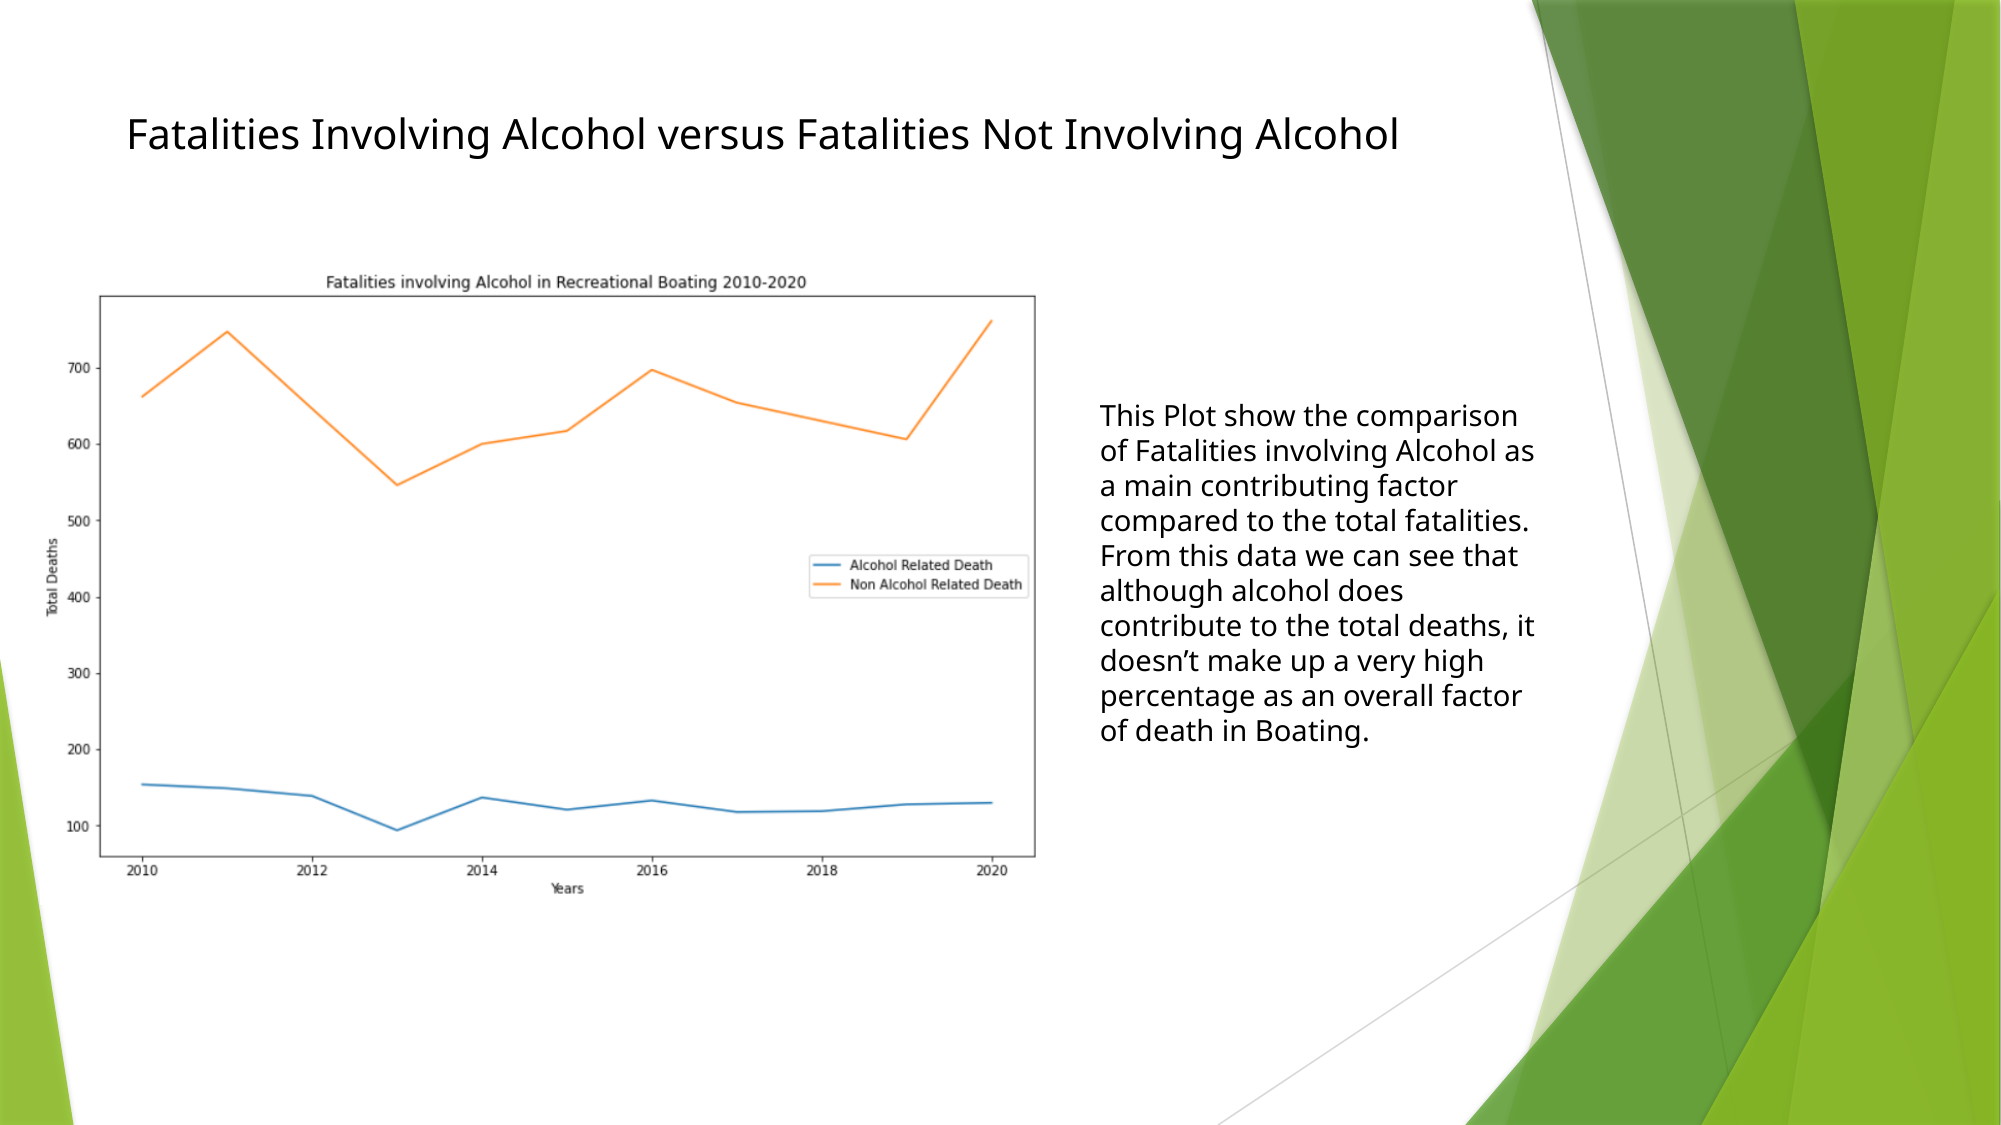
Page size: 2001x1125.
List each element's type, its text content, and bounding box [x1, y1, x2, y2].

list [40, 266, 1043, 905]
text_box This Plot show the comparison of Fatalities involving Alcohol as a main contributing factor compared to the total fatalities. From this data we can see that although alcohol does contribute to the total deaths, it doesn’t make up a very high percentage as an overall factor of death in Boating. [1084, 389, 1567, 755]
title Fatalities Involving Alcohol versus Fatalities Not Involving Alcohol [111, 99, 1522, 187]
